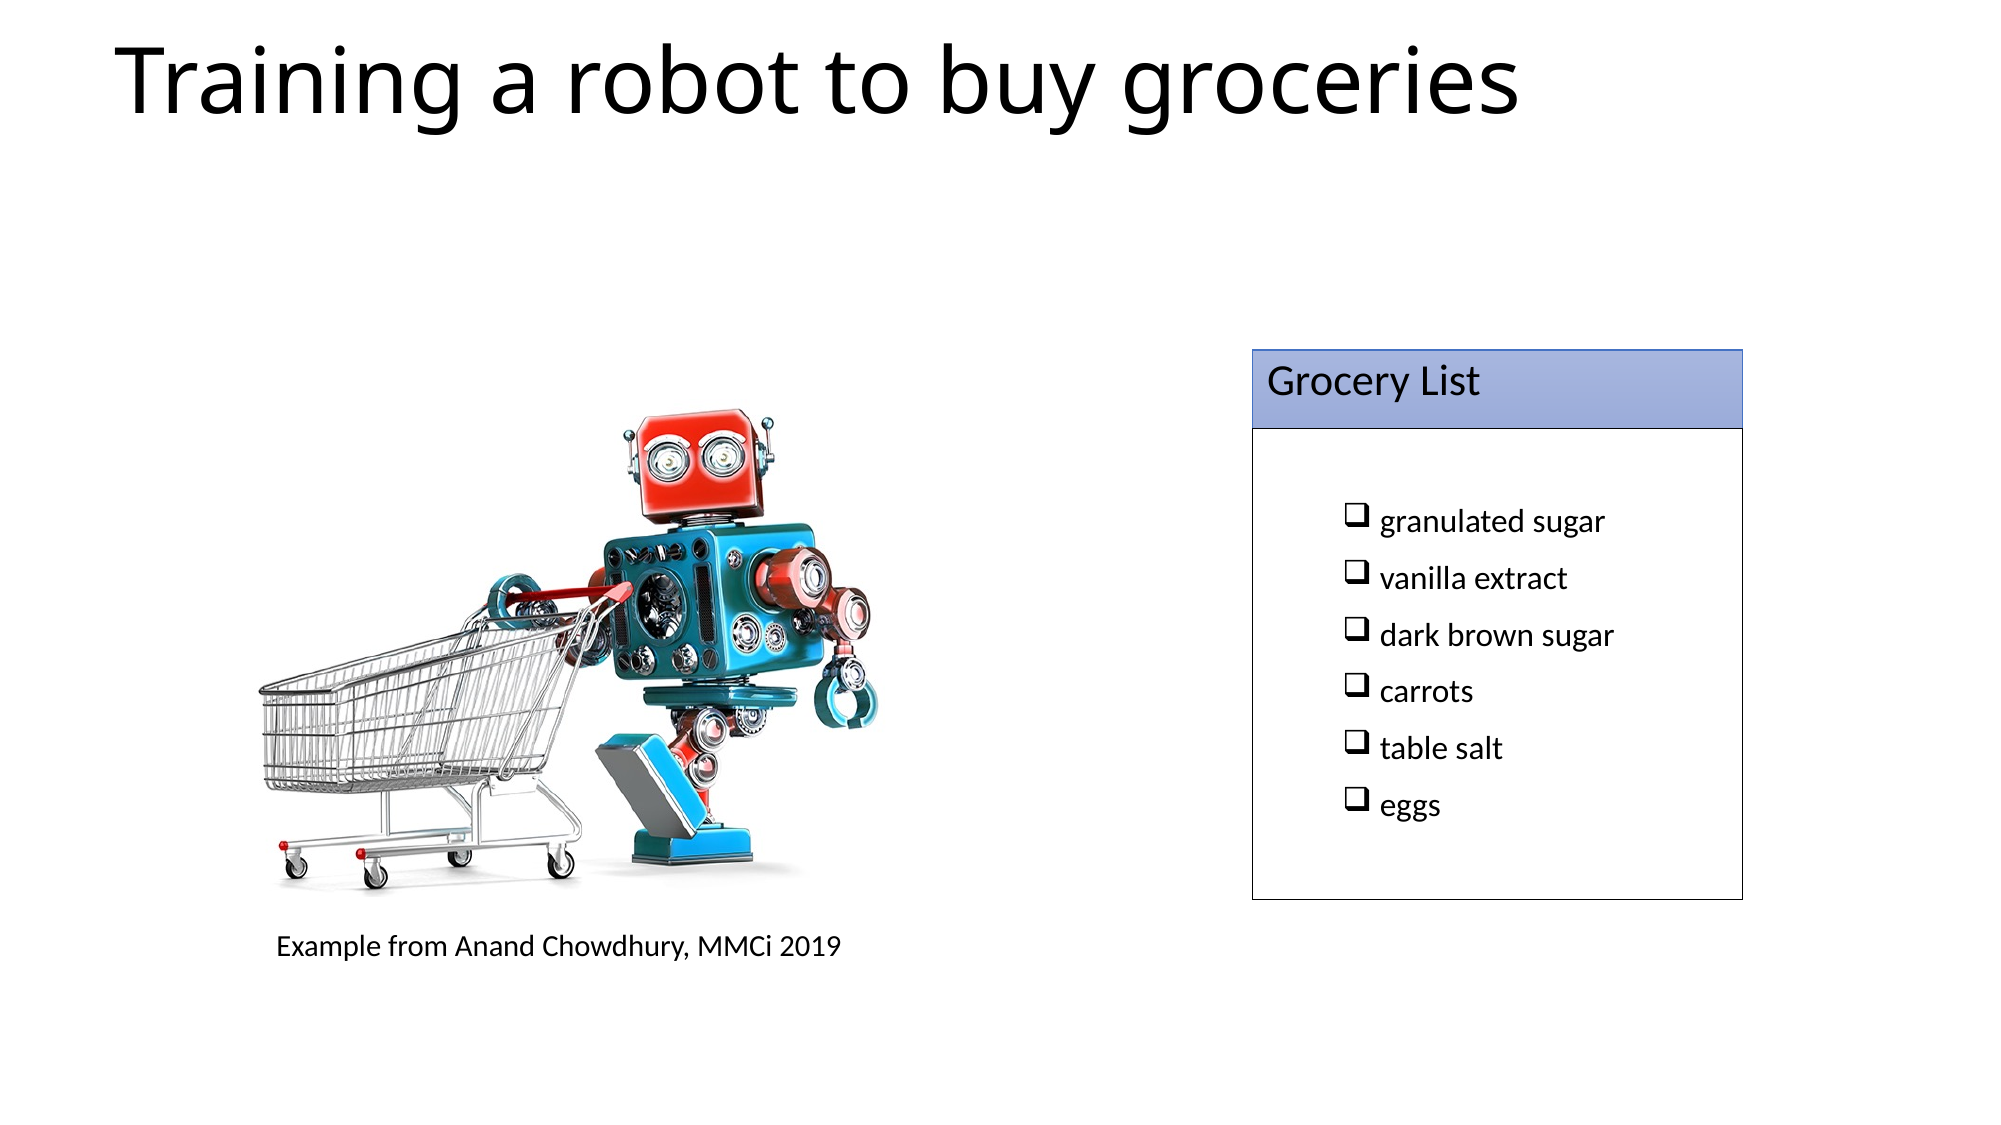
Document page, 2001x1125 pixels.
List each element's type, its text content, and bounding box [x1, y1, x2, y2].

list granulated sugar vanilla extract dark brown sugar carrots table salt eggs [1252, 428, 1743, 900]
title Grocery List [1252, 349, 1743, 428]
text_box Training a robot to buy groceries [99, 27, 1900, 215]
picture [130, 399, 1000, 897]
text_box Example from Anand Chowdhury, MMCi 2019 [261, 918, 857, 970]
